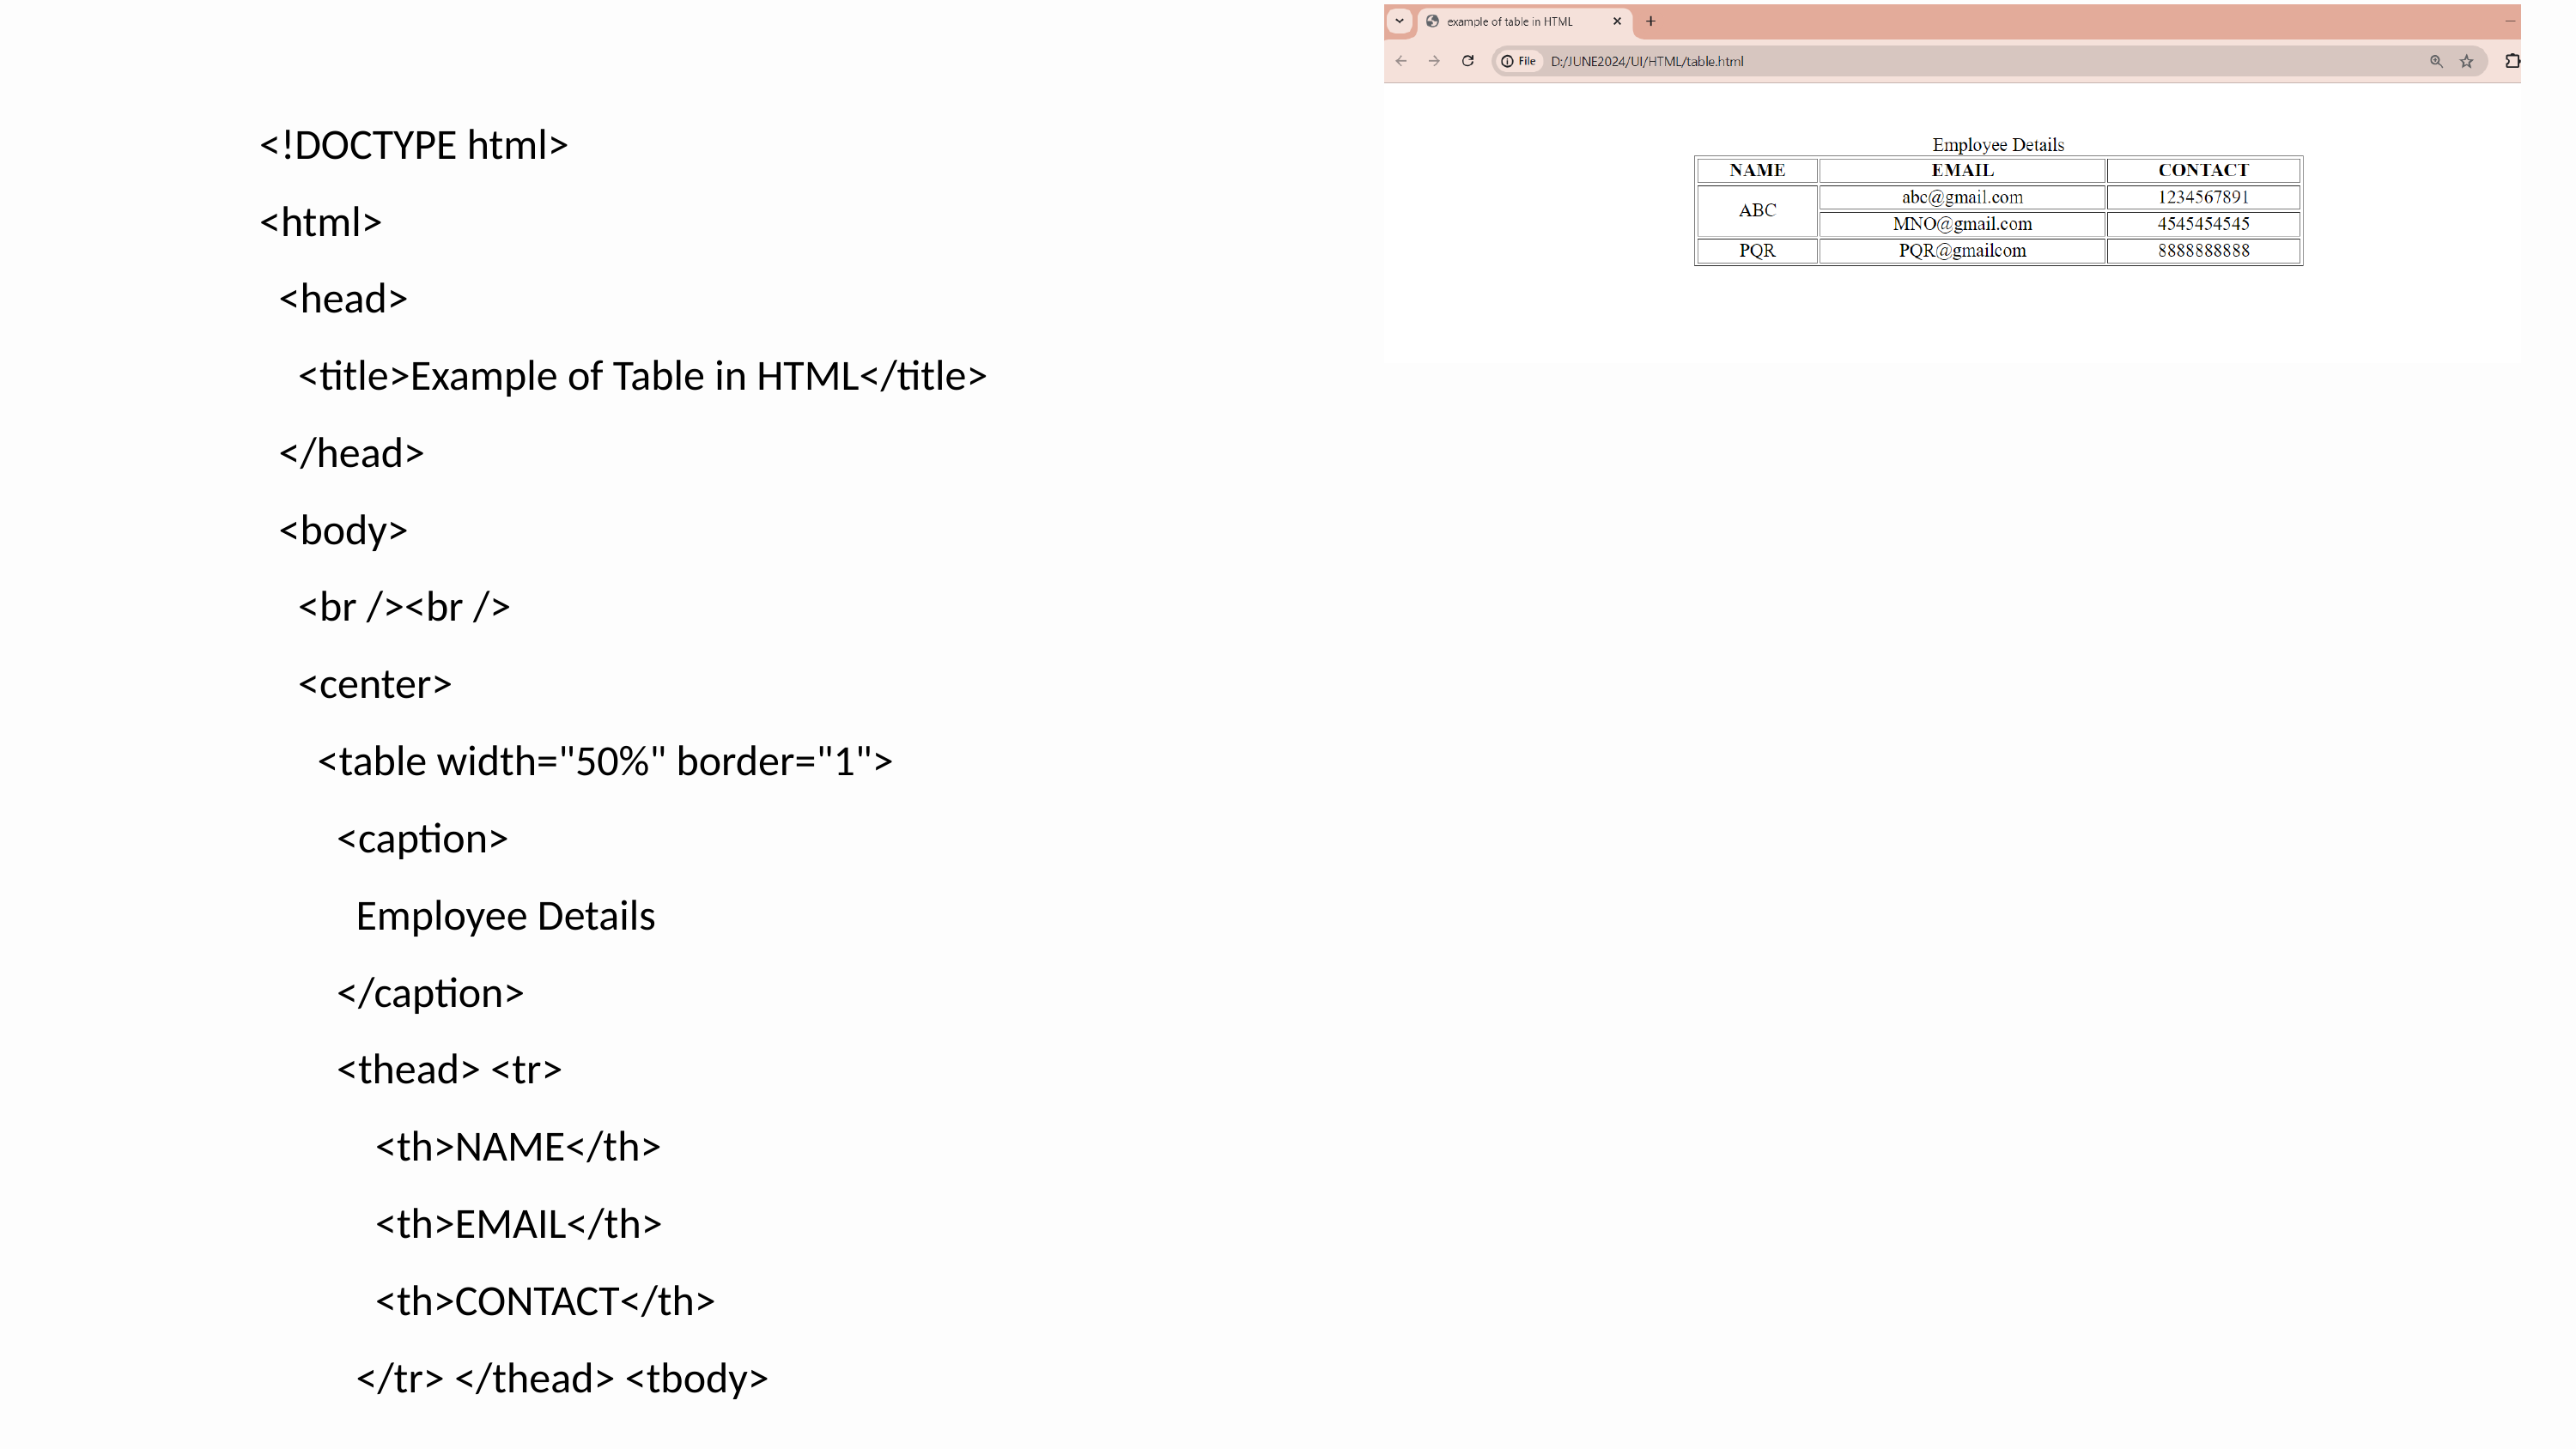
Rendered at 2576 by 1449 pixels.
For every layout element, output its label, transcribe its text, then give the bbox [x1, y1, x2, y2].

picture [1384, 4, 2522, 363]
text_box <!DOCTYPE html> <html> <head> <title>Example of Table in HTML</title> </head> <body> <br /><br /> <center> <table width="50%" border="1"> <caption> Employee Details </caption> <thead> <tr> <th>NAME</th> <th>EMAIL</th> <th>CONTACT</th> </tr> </thead> <tbody> [246, 101, 1681, 1408]
